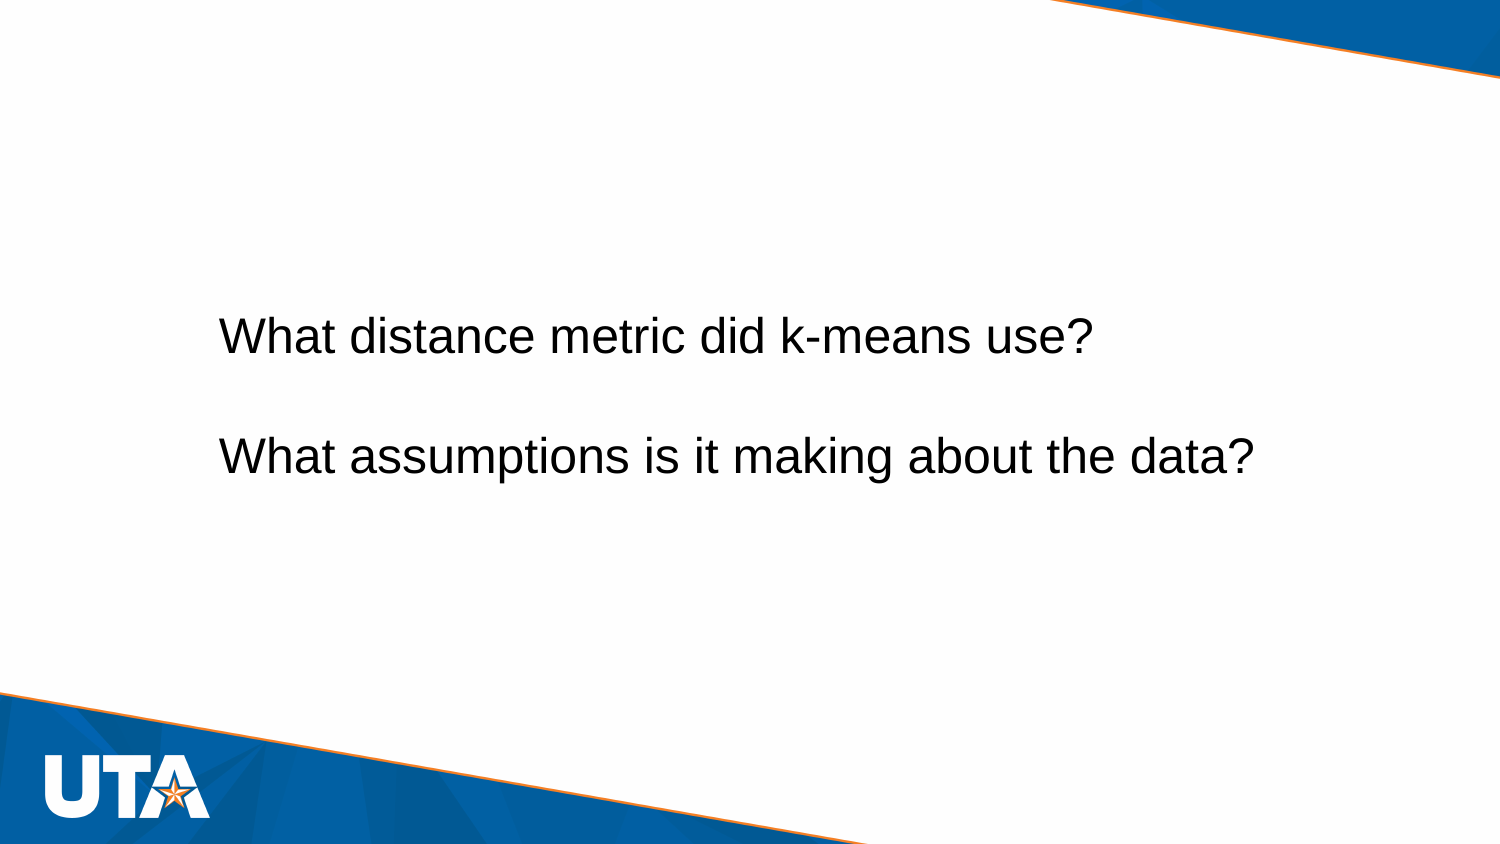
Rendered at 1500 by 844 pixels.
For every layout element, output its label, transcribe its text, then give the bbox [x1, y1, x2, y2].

picture [0, 0, 1500, 844]
text_box What distance metric did k-means use? What assumptions is it making about the data? [204, 296, 1271, 612]
